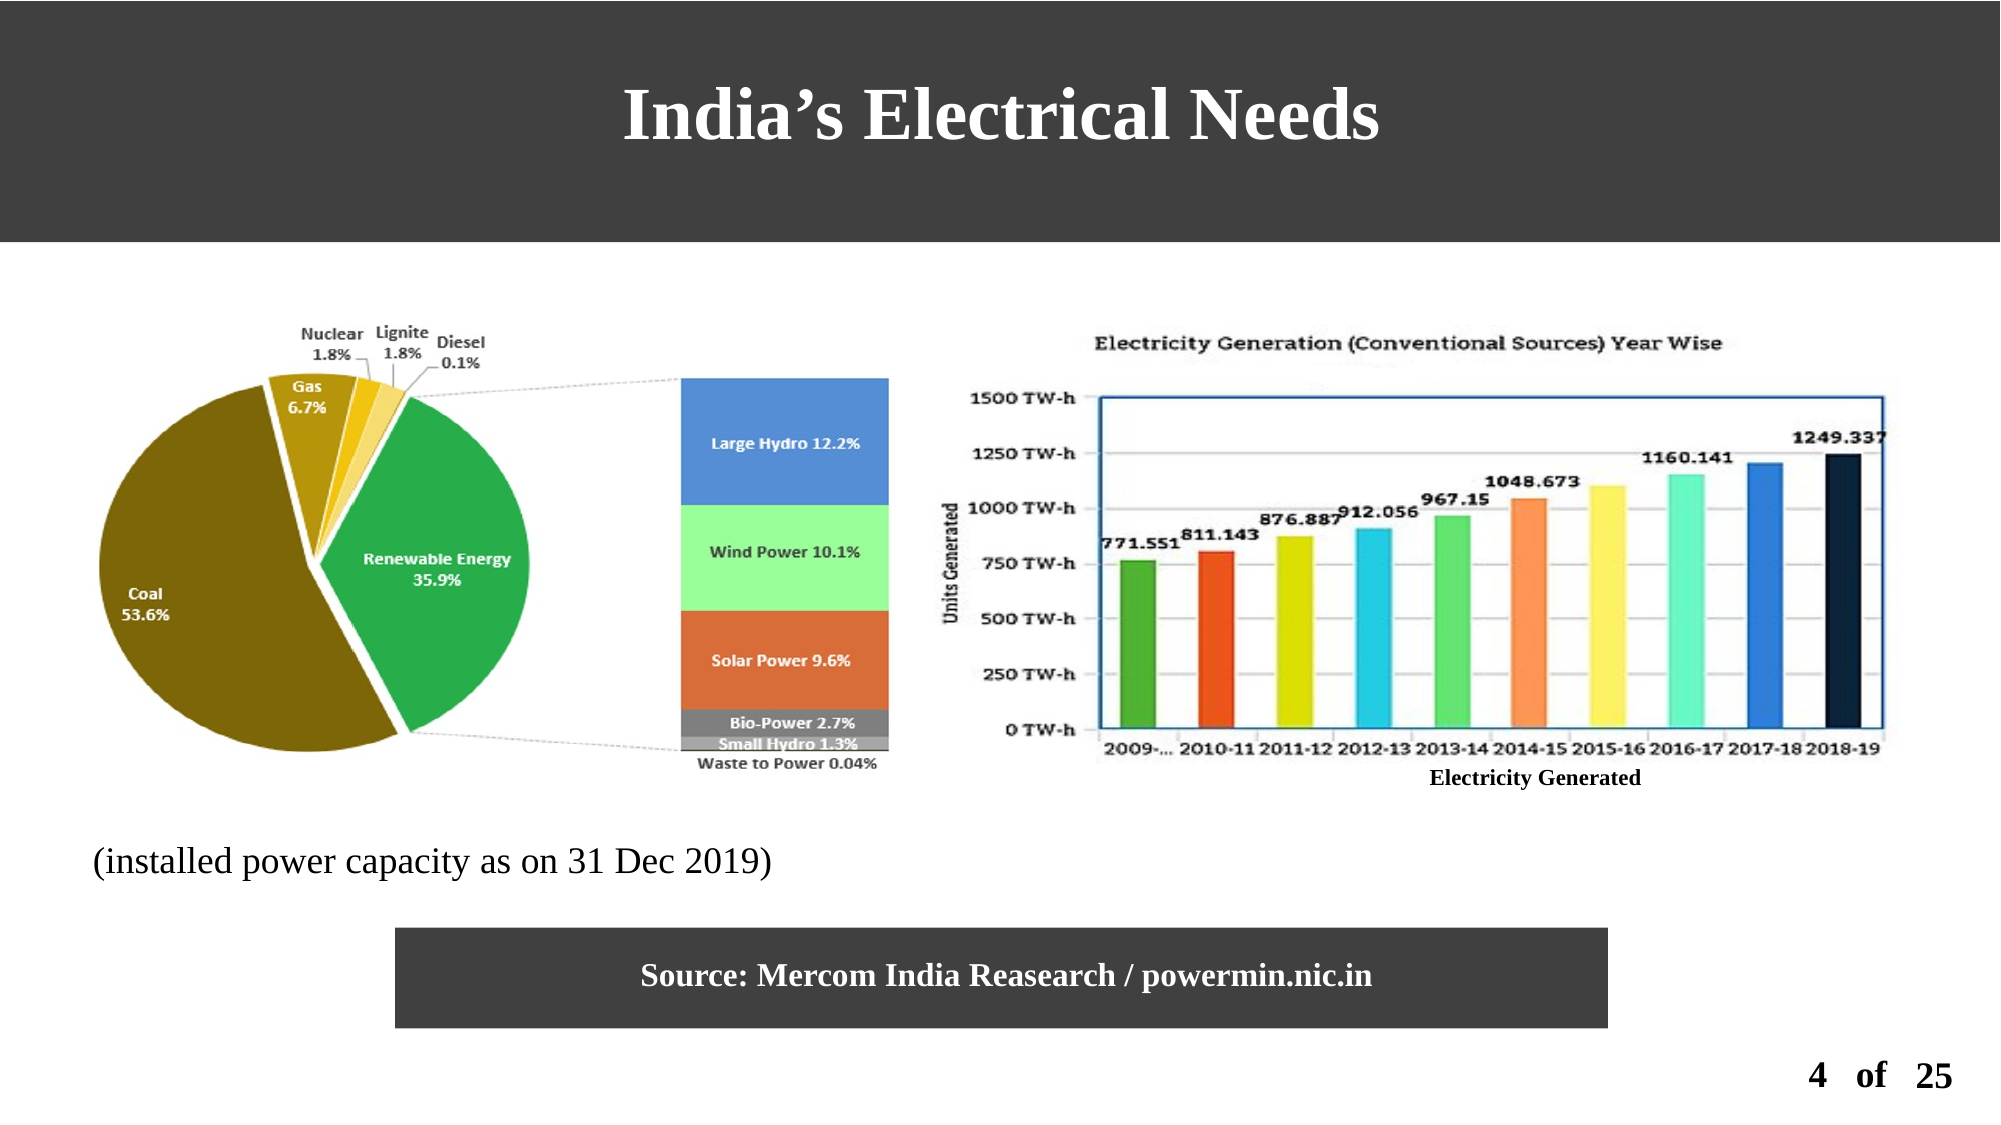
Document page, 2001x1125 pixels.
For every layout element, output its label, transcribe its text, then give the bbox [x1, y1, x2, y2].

text_box [0, 0, 2000, 243]
text_box (installed power capacity as on 31 Dec 2019) [78, 829, 880, 889]
text_box [394, 927, 1609, 1029]
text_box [1793, 1042, 1990, 1114]
text_box Source: Mercom India Reasearch / powermin.nic.in [431, 951, 1583, 1001]
picture [78, 325, 904, 776]
picture [920, 325, 1902, 776]
text_box Electricity Generated [1301, 776, 1770, 806]
text_box India’s Electrical Needs [53, 55, 1952, 175]
